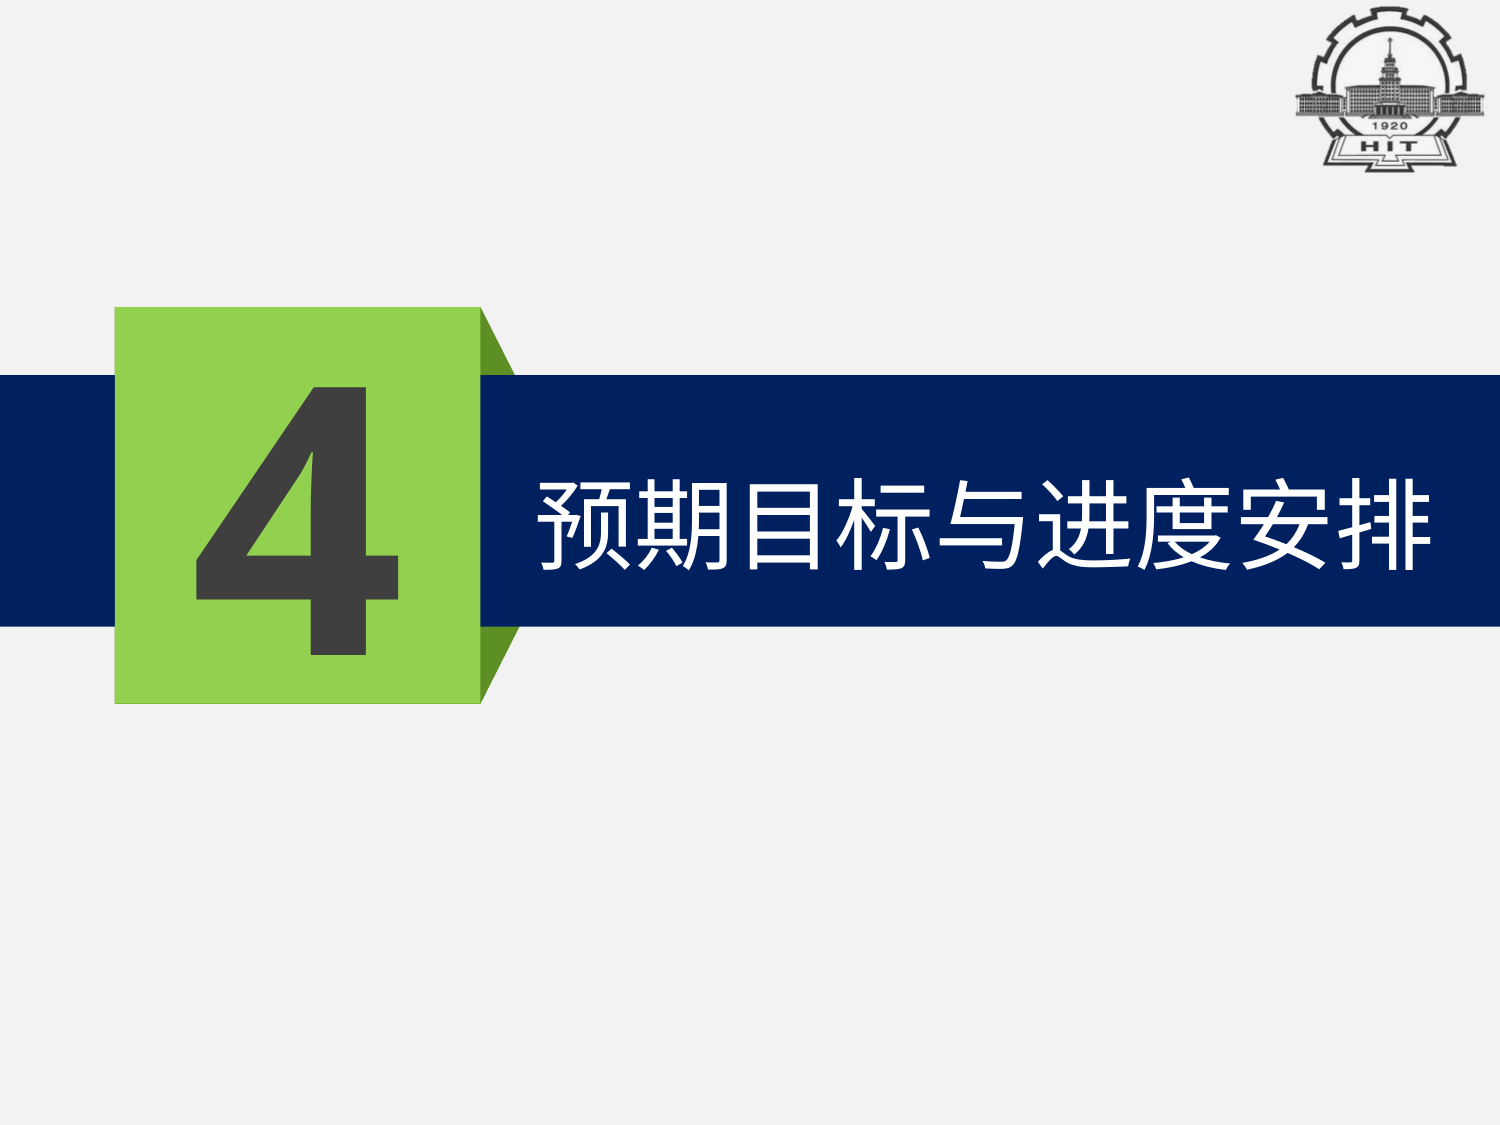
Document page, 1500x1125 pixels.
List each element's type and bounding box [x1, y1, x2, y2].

text_box [0, 307, 1500, 704]
